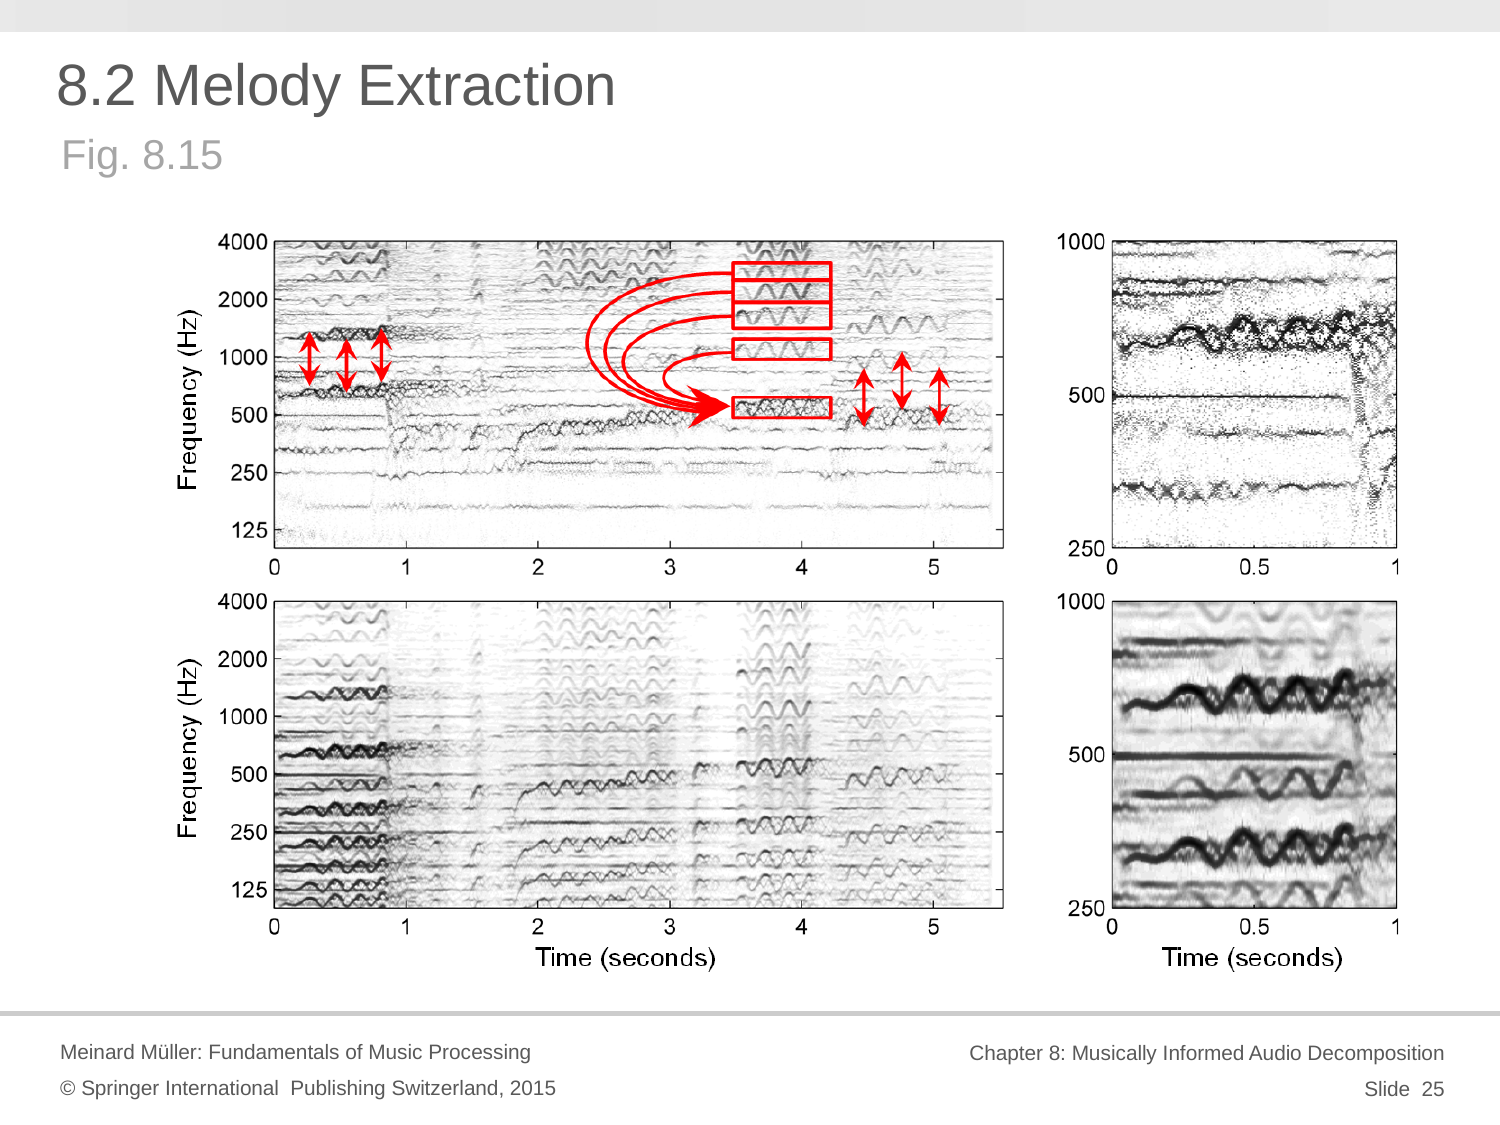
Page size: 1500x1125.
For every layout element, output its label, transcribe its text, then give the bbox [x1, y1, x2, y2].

list Fig. 8.15 [46, 115, 276, 198]
picture [0, 0, 1500, 32]
picture [149, 212, 1434, 993]
title 8.2 Melody Extraction [40, 39, 1448, 133]
